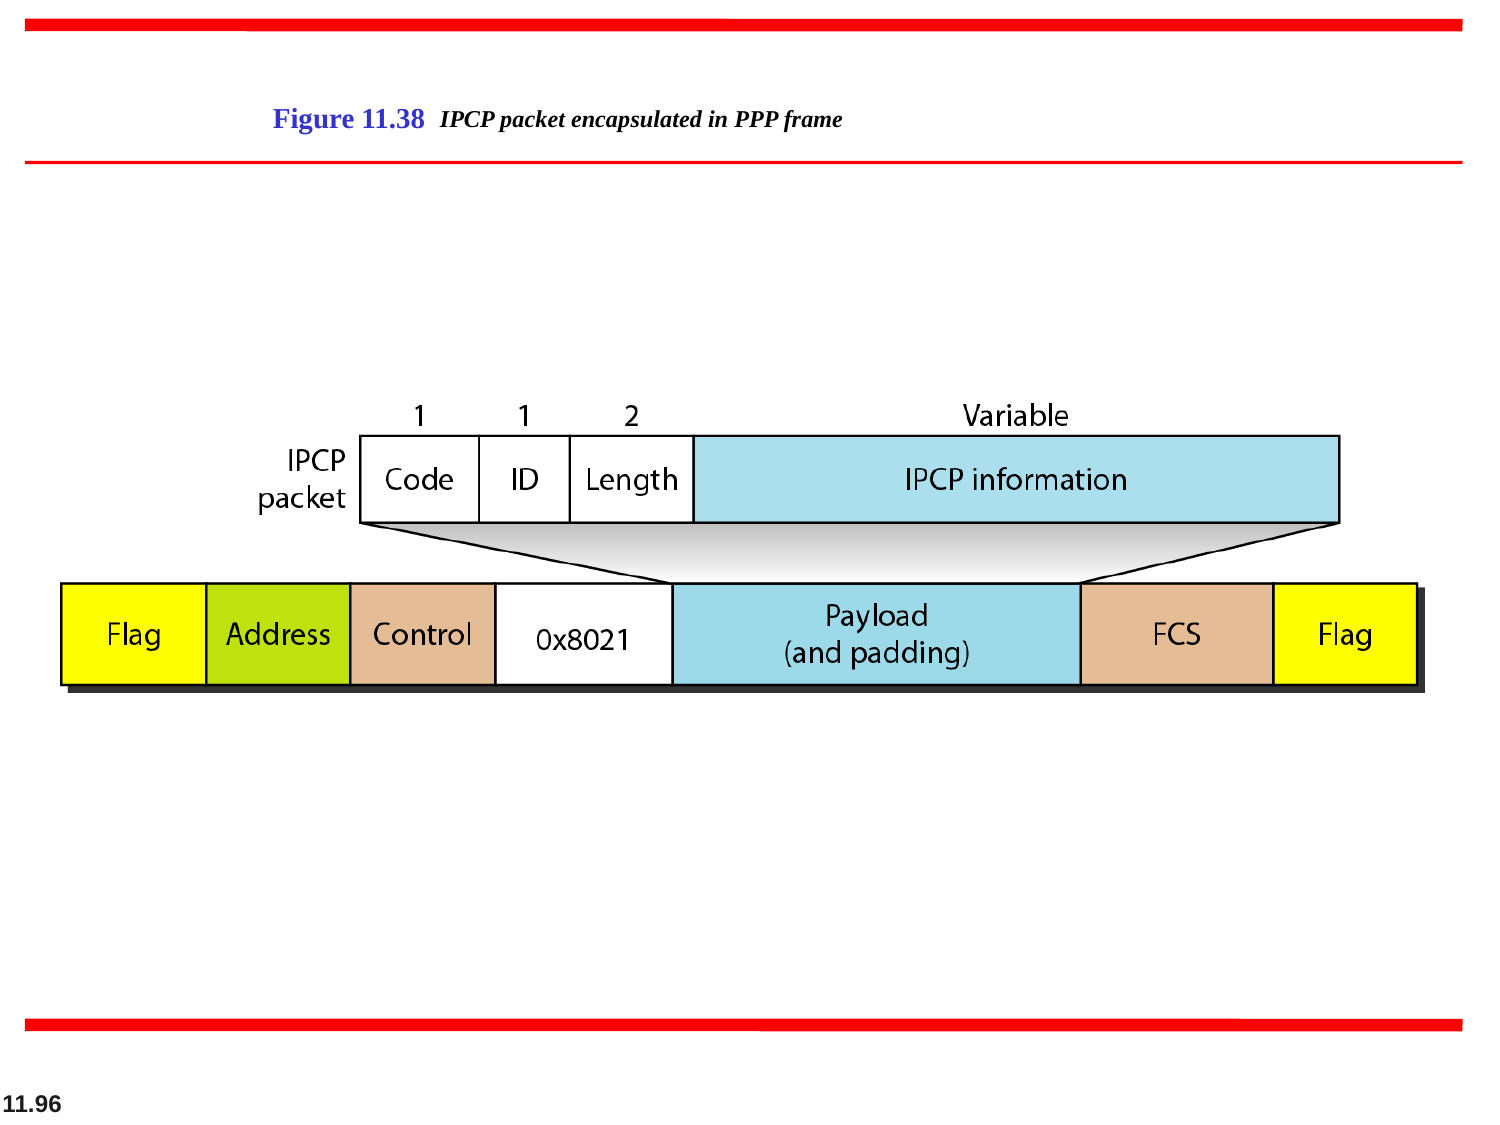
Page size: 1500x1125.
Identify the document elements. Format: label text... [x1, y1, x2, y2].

text_box Figure 11.38 IPCP packet encapsulated in PPP frame [258, 62, 859, 142]
picture [60, 399, 1426, 693]
slide_number 11.96 [0, 1049, 301, 1125]
